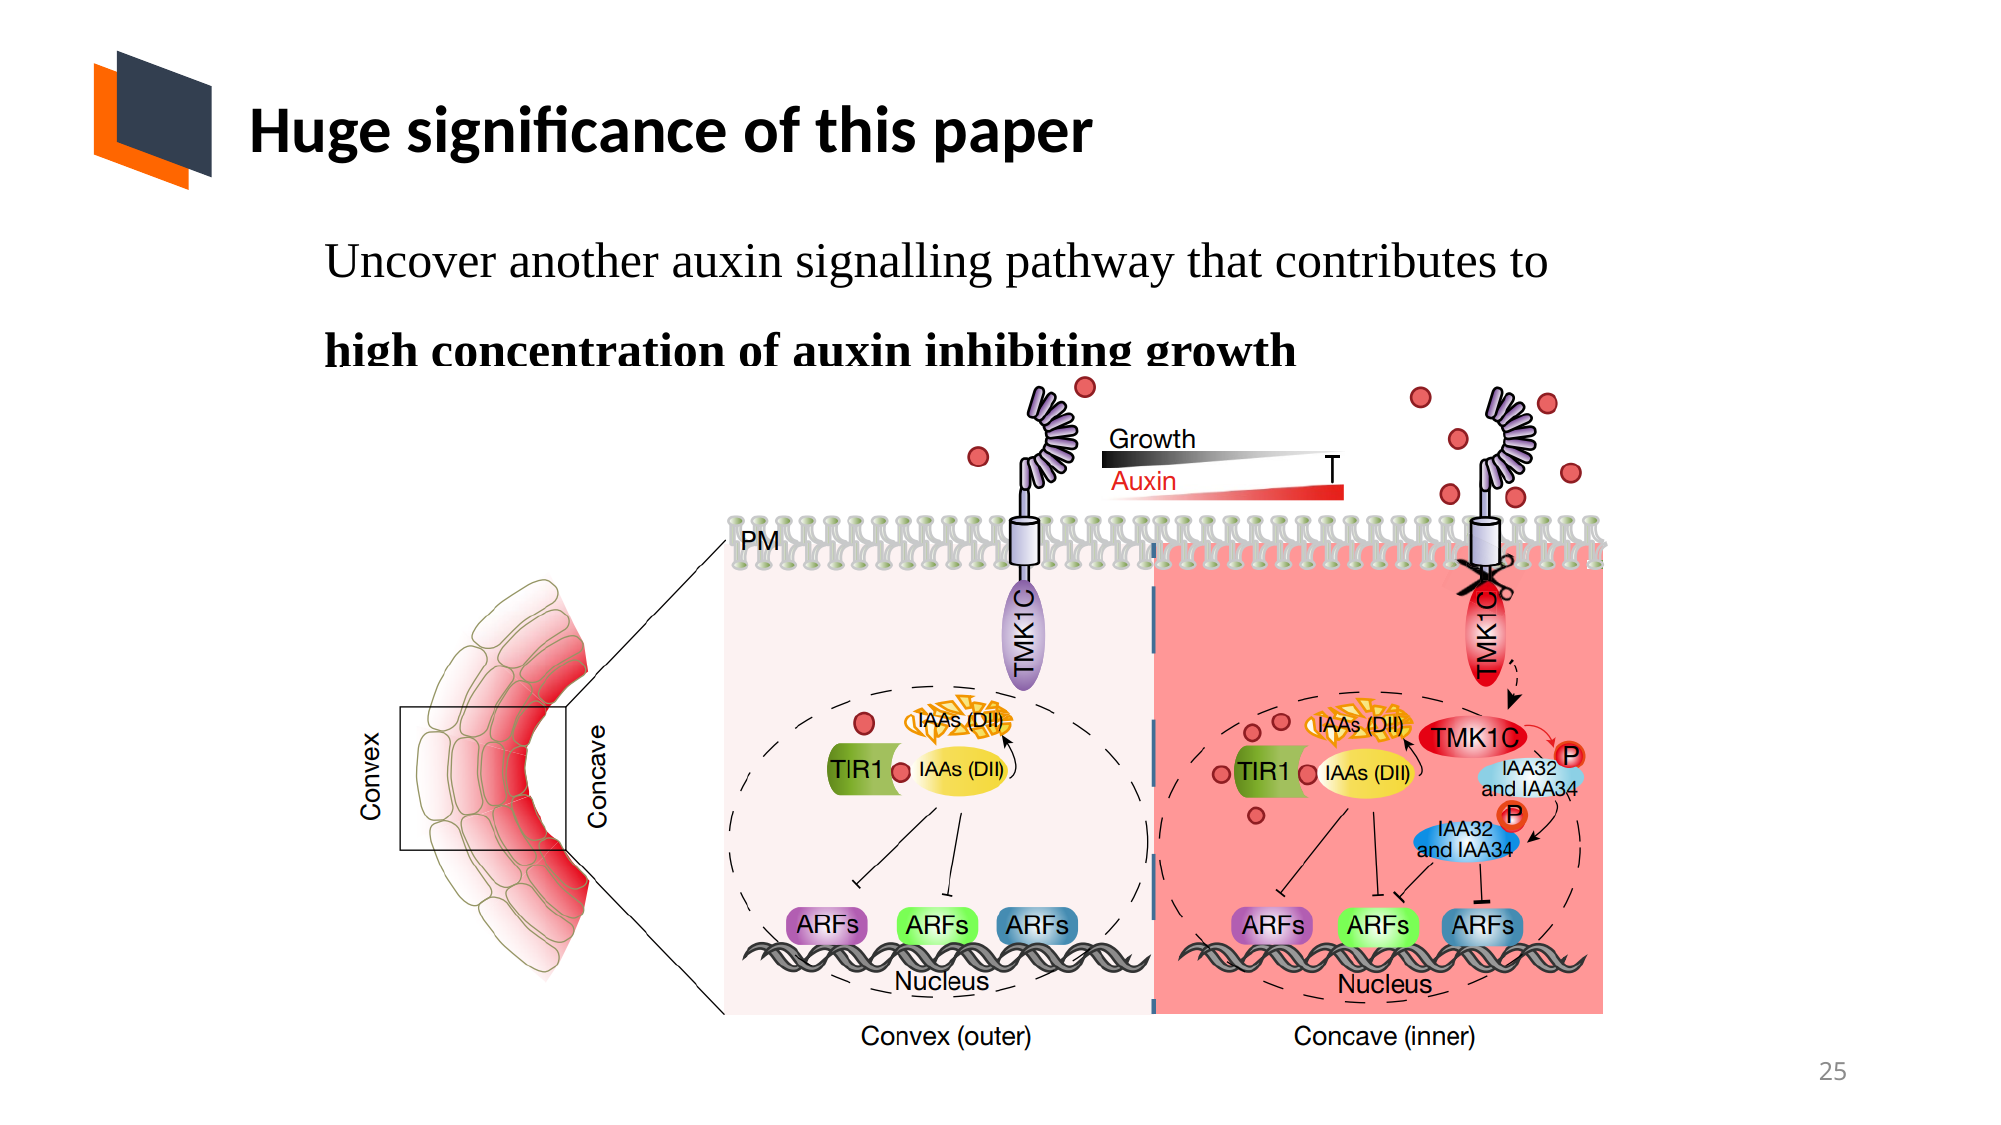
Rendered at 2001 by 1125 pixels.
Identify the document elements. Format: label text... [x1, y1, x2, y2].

picture [343, 366, 1657, 1065]
slide_number 25 [1412, 1042, 1863, 1103]
text_box Huge significance of this paper [234, 78, 1955, 173]
text_box Uncover another auxin signalling pathway that contributes to high concentration of auxin inhibiting growth [309, 189, 1623, 385]
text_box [93, 50, 212, 190]
